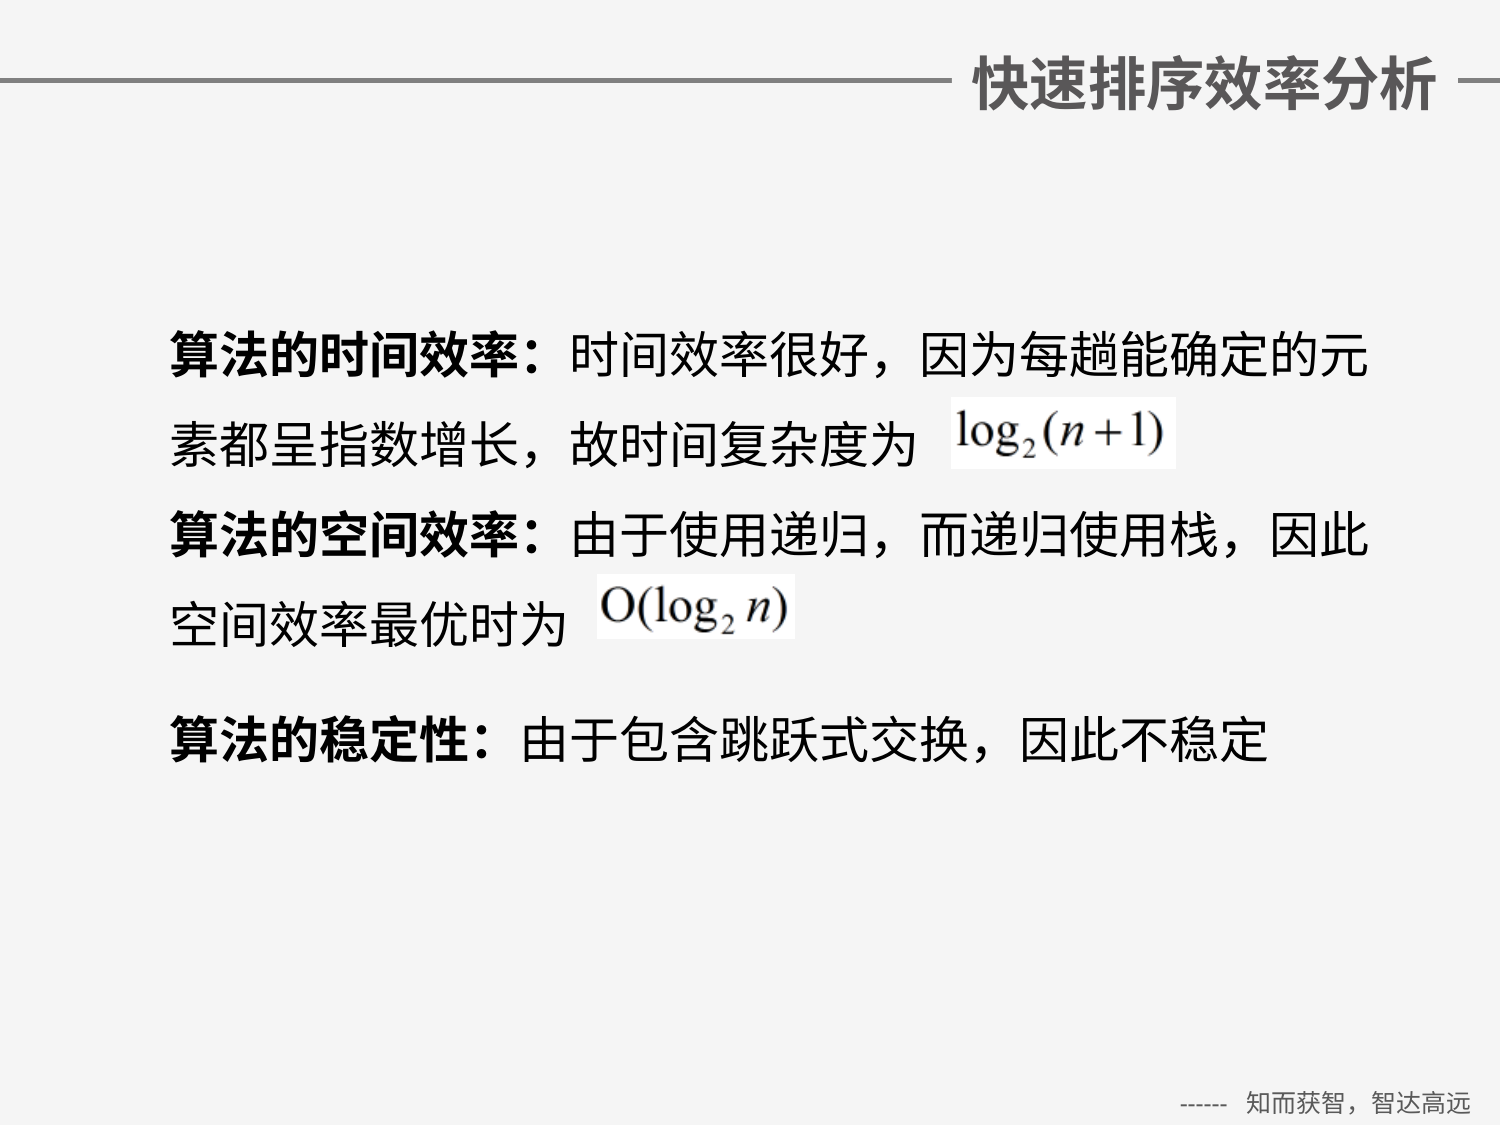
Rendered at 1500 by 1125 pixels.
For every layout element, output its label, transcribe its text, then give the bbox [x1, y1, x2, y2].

text_box 算法的时间效率：时间效率很好，因为每趟能确定的元素都呈指数增长，故时间复杂度为 算法的空间效率：由于使用递归，而递归使用栈，因此空间效率最优时为 算法的稳定性：由于包含跳跃式交换，因此不稳定 [154, 285, 1395, 776]
title 快速排序效率分析 [951, 3, 1458, 161]
picture [951, 396, 1176, 470]
picture [597, 574, 795, 639]
